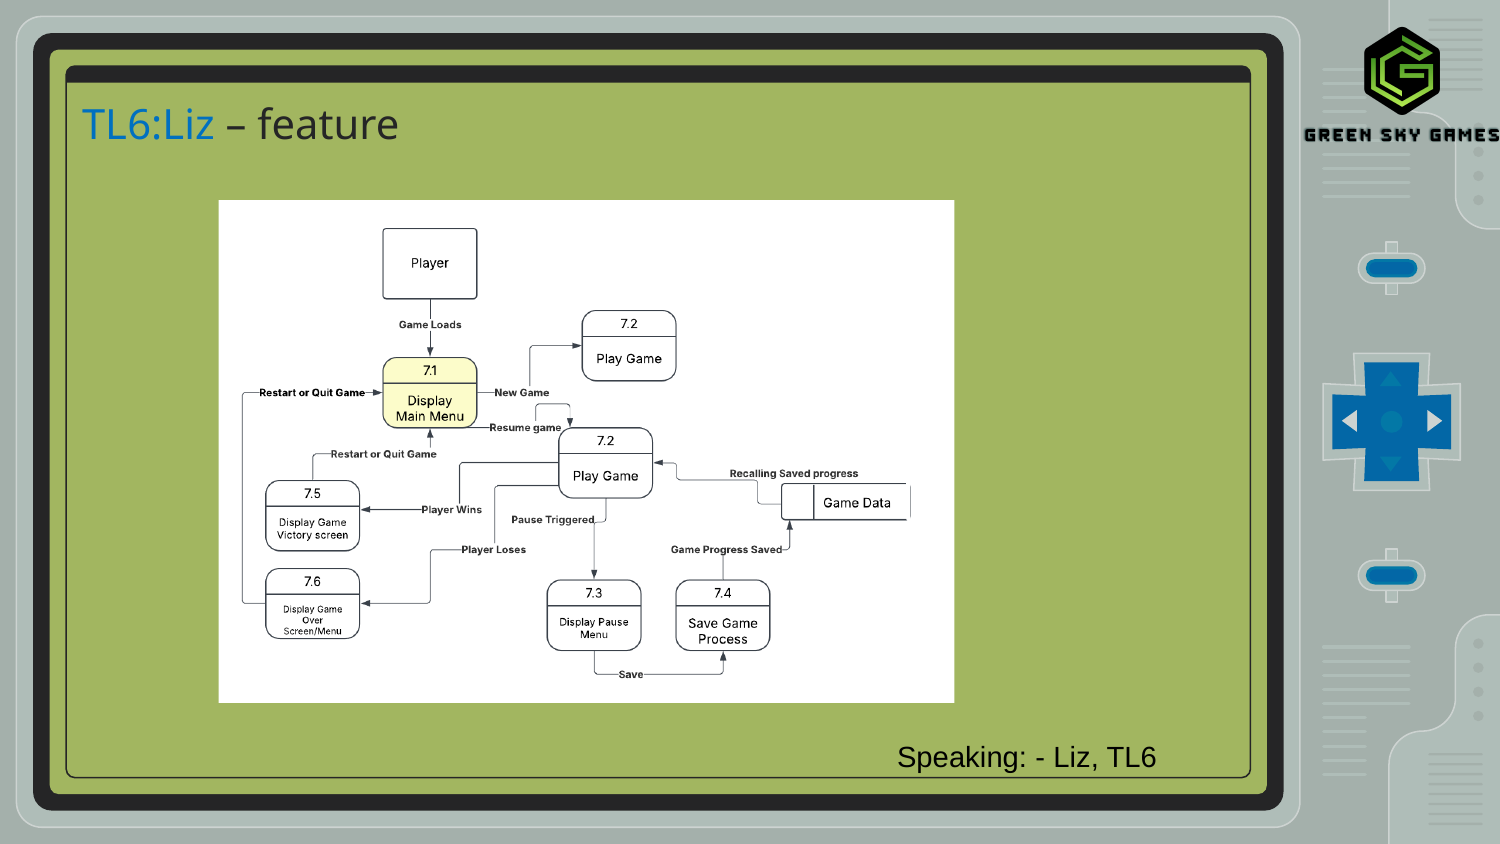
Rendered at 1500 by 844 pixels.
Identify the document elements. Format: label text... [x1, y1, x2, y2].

picture [218, 199, 955, 703]
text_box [1358, 241, 1426, 295]
picture [1285, 0, 1500, 184]
title TL6:Liz – feature [67, 82, 1187, 218]
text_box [1358, 548, 1426, 603]
text_box Speaking: - Liz, TL6 [882, 730, 1245, 781]
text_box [1322, 353, 1461, 491]
